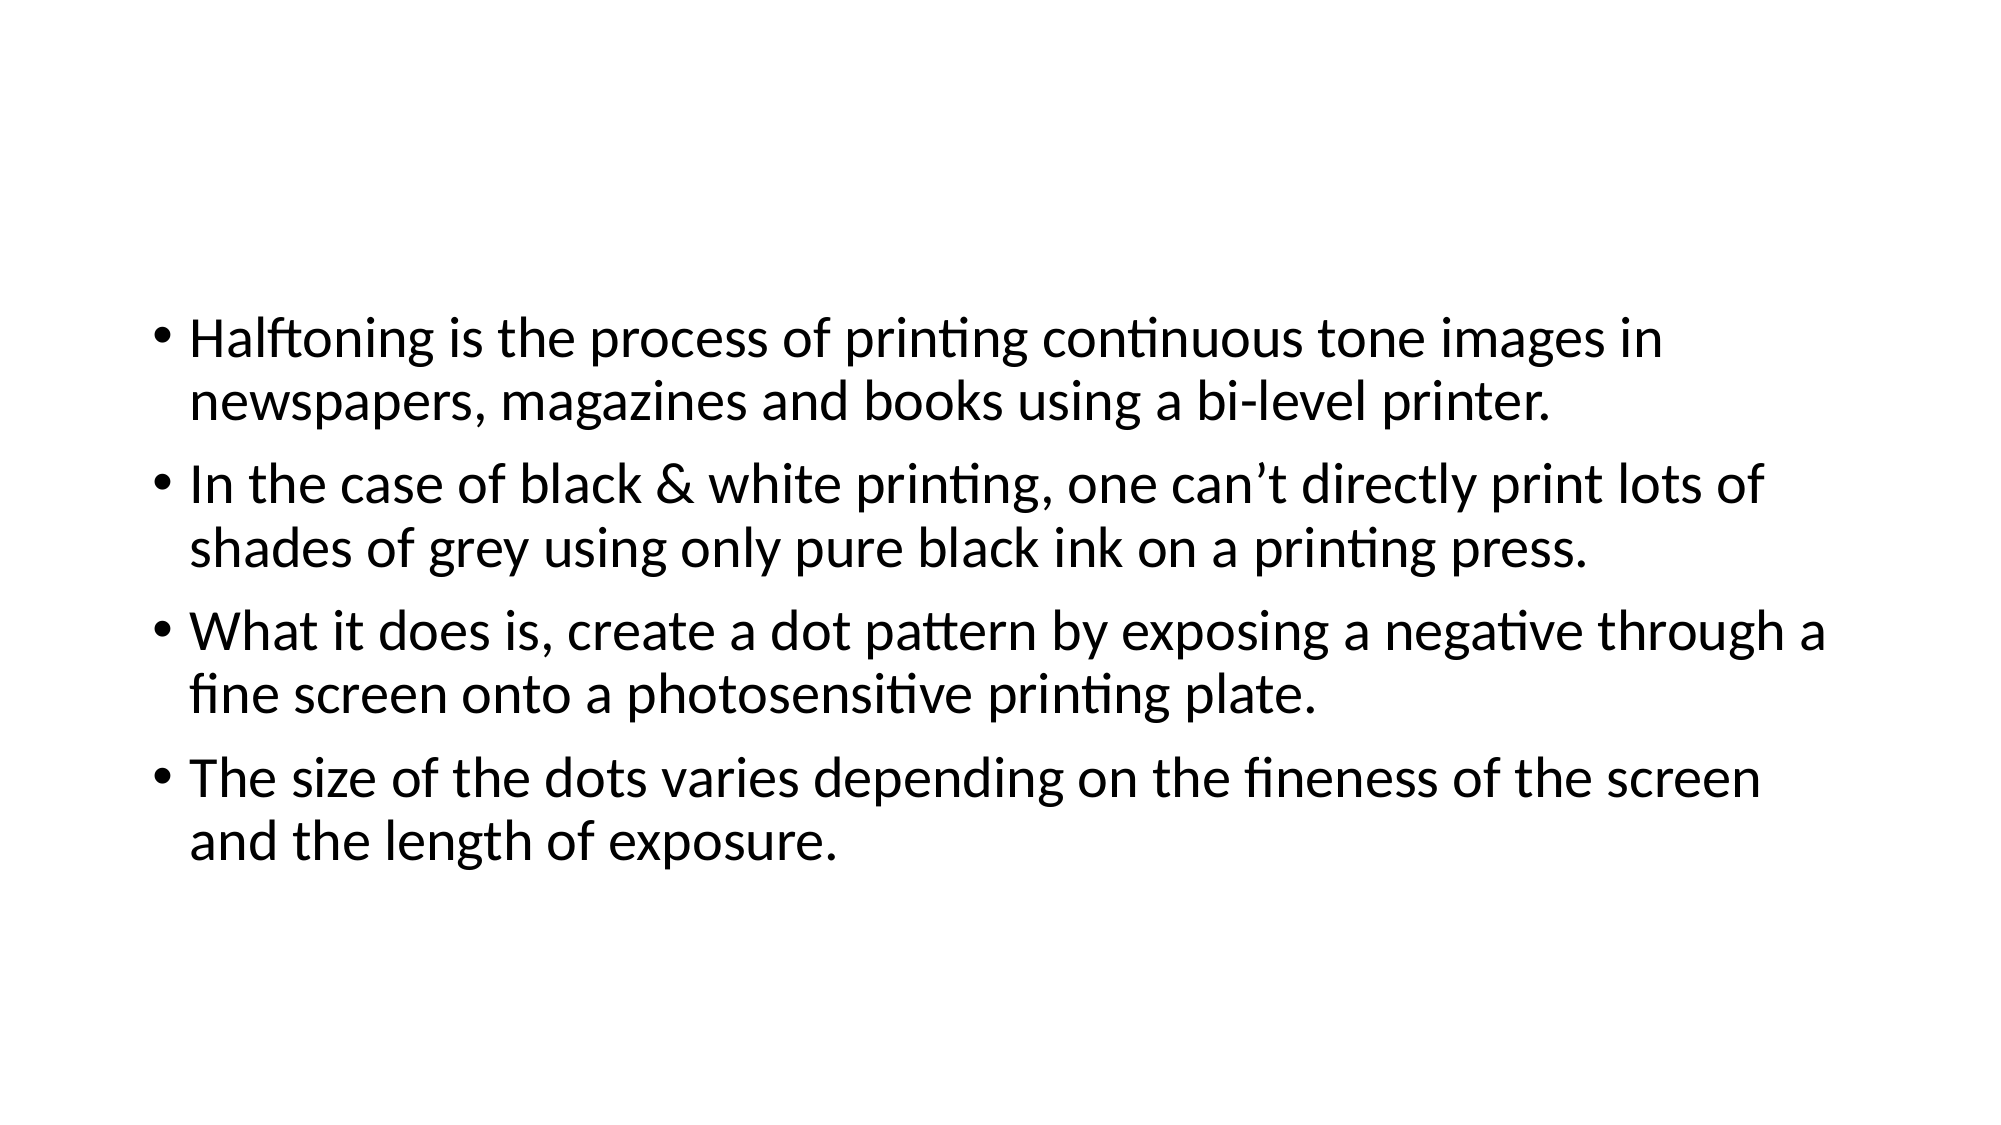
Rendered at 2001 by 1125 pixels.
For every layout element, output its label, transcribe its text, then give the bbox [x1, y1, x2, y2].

list Halftoning is the process of printing continuous tone images in newspapers, magazines and books using a bi-level printer. In the case of black & white printing, one can’t directly print lots of shades of grey using only pure black ink on a printing press. What it does is, create a dot pattern by exposing a negative through a fine screen onto a photosensitive printing plate. The size of the dots varies depending on the fineness of the screen and the length of exposure. [137, 299, 1863, 1014]
